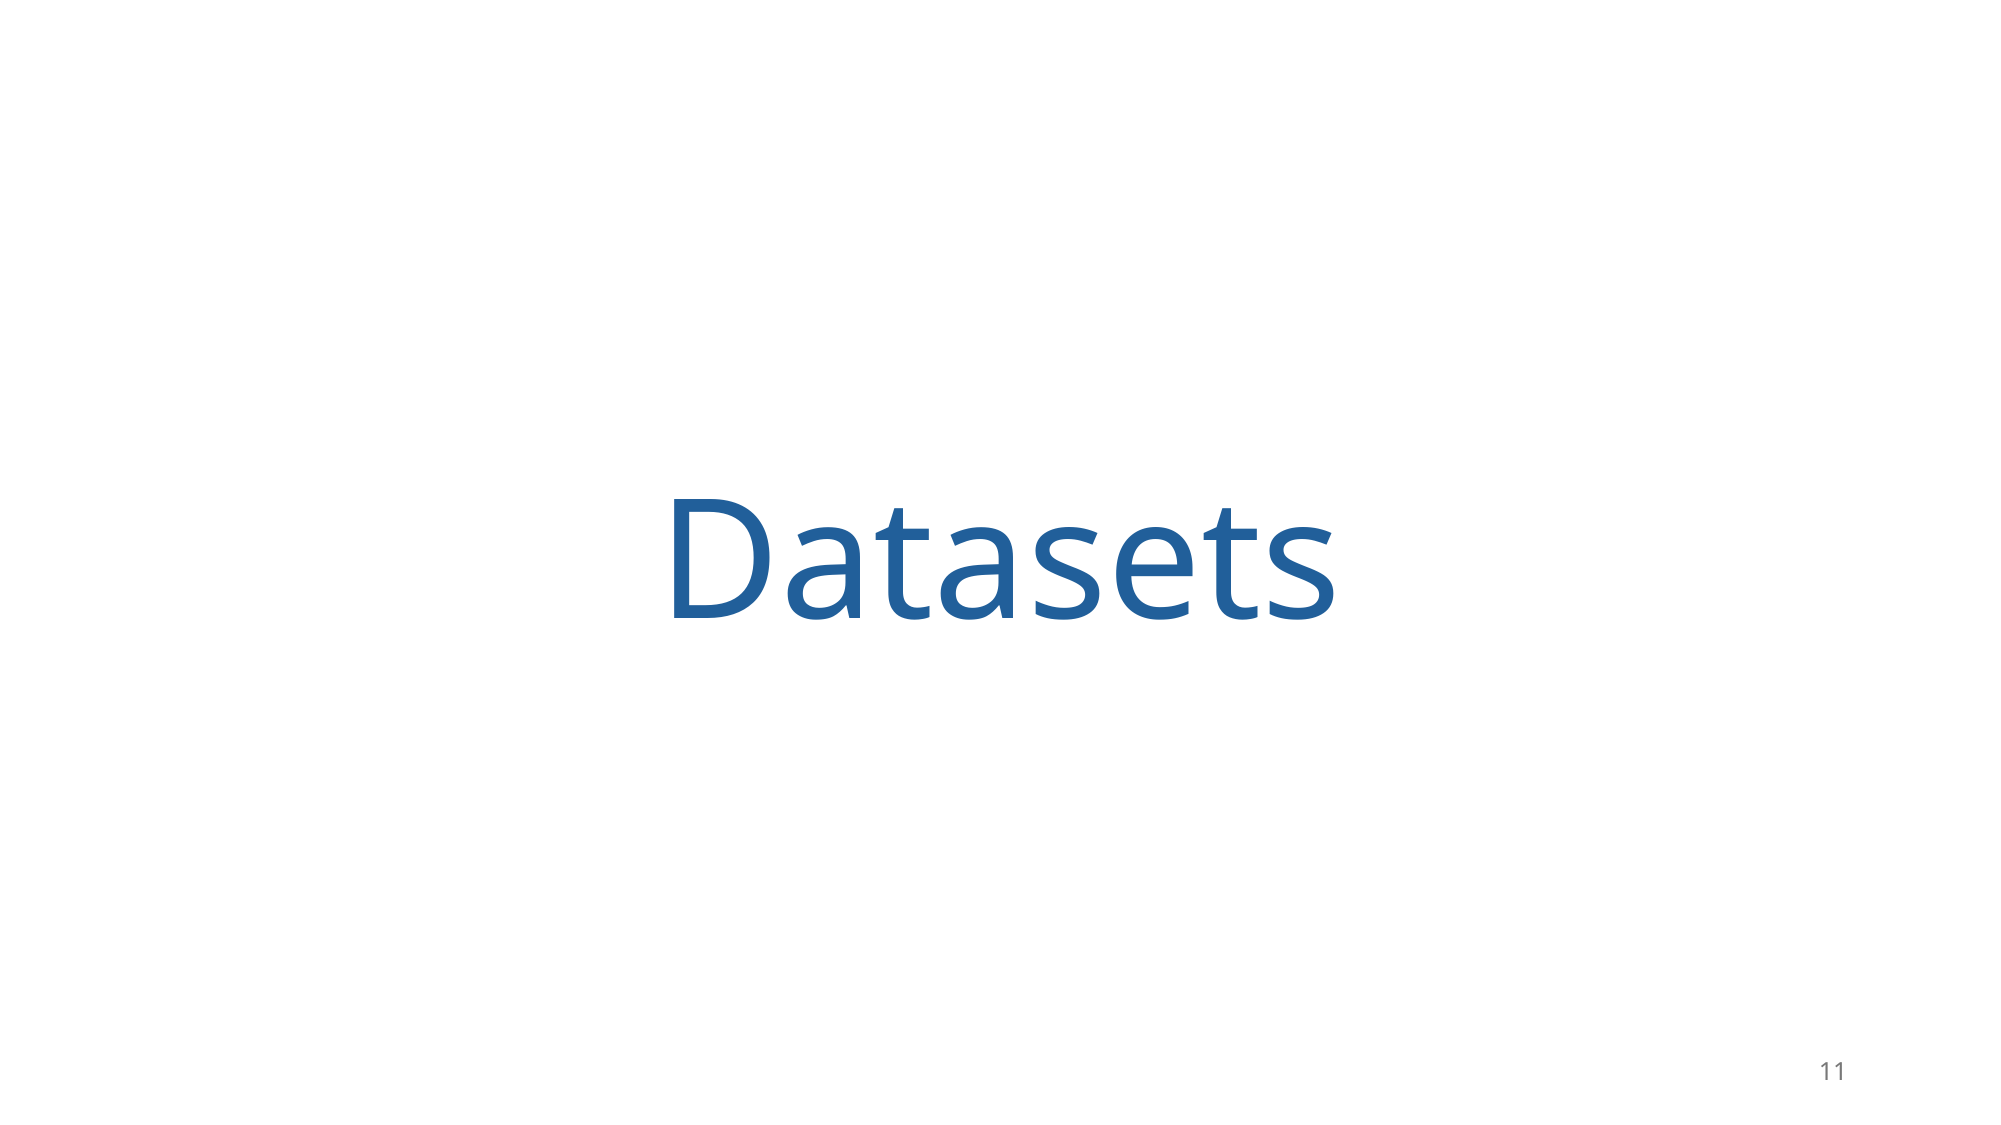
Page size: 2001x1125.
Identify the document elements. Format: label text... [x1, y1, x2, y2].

slide_number 10 [1412, 1042, 1863, 1103]
title Datasets [249, 463, 1750, 662]
